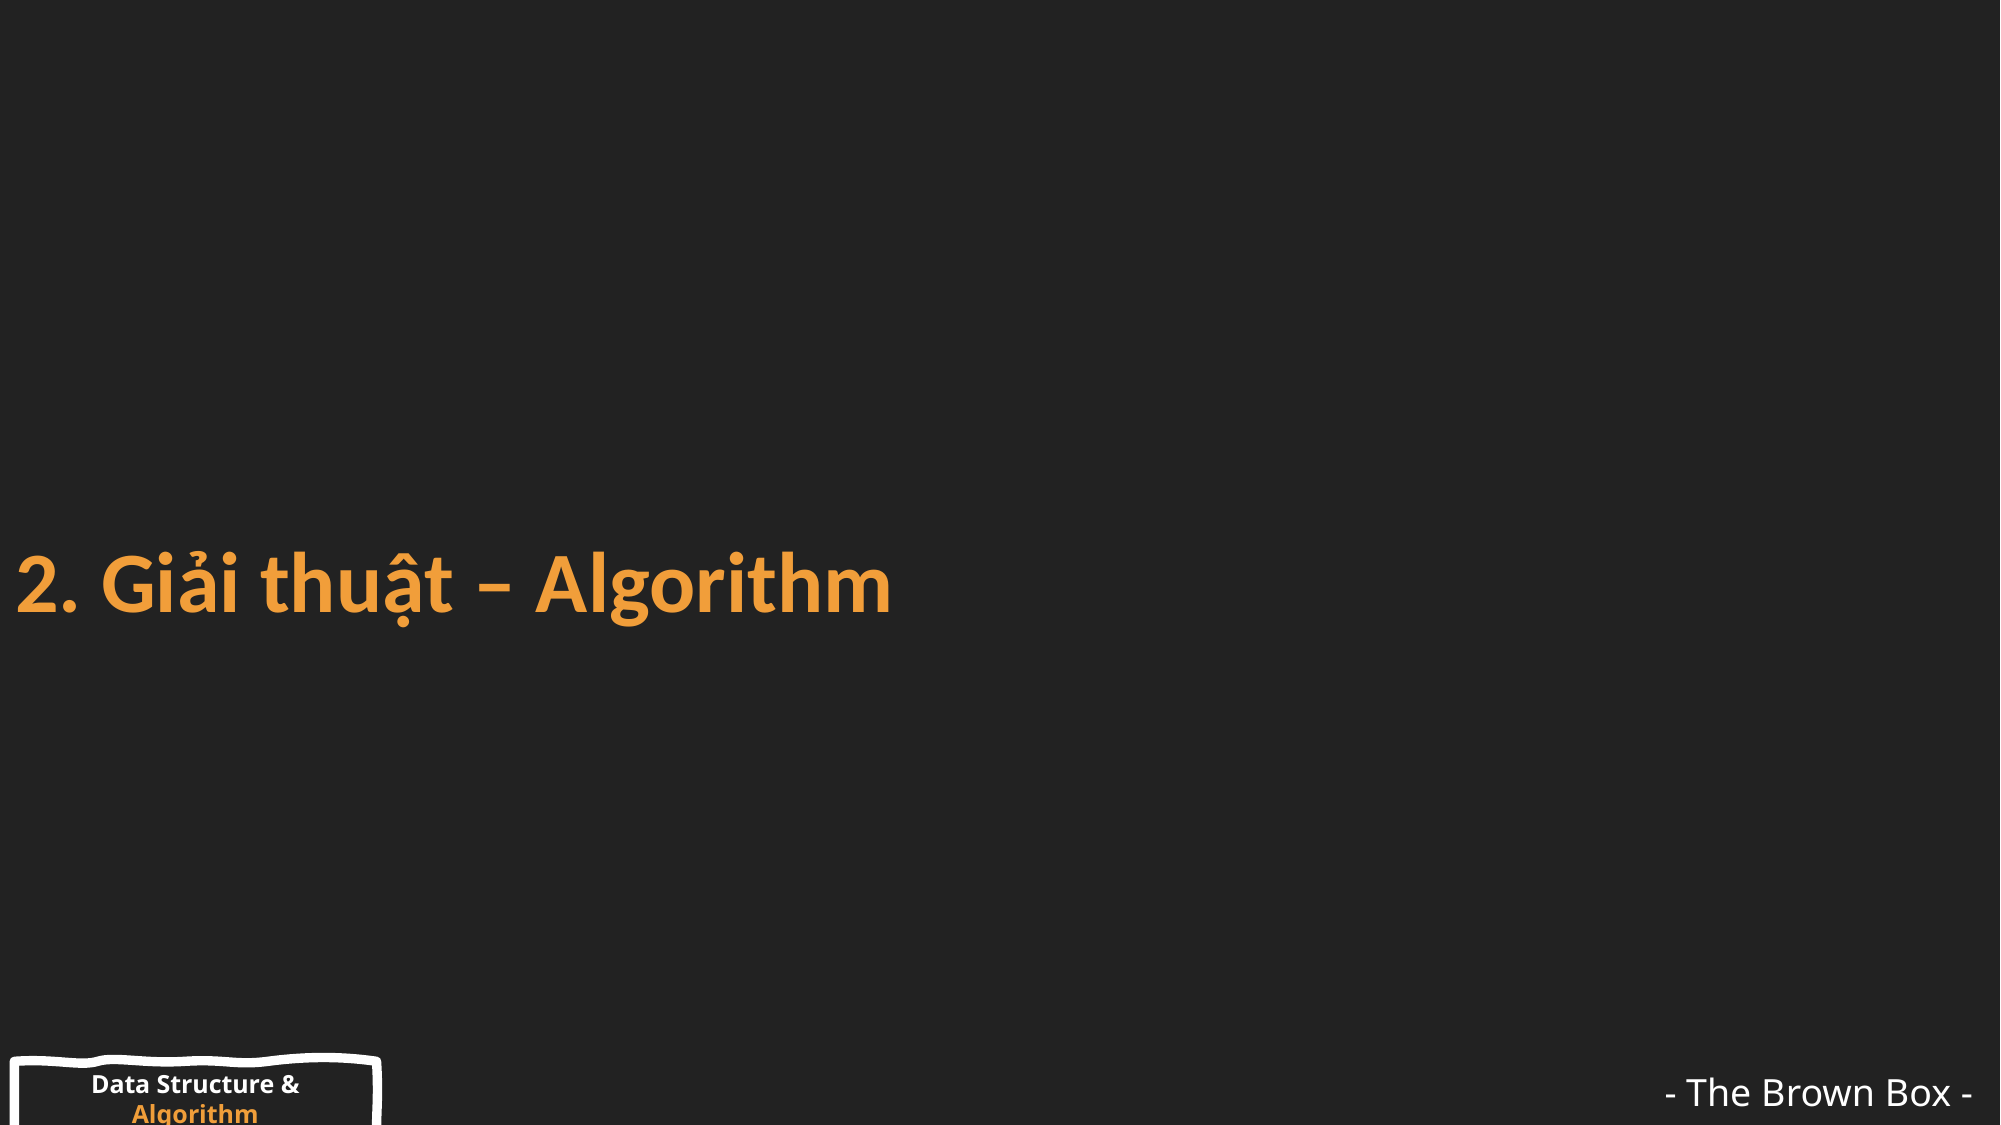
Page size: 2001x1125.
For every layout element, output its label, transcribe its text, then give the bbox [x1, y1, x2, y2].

title 2. Giải thuật – Algorithm [0, 530, 1725, 639]
text_box - The Brown Box - [1637, 1061, 2000, 1122]
text_box Data Structure & Algorithm [14, 1057, 378, 1125]
